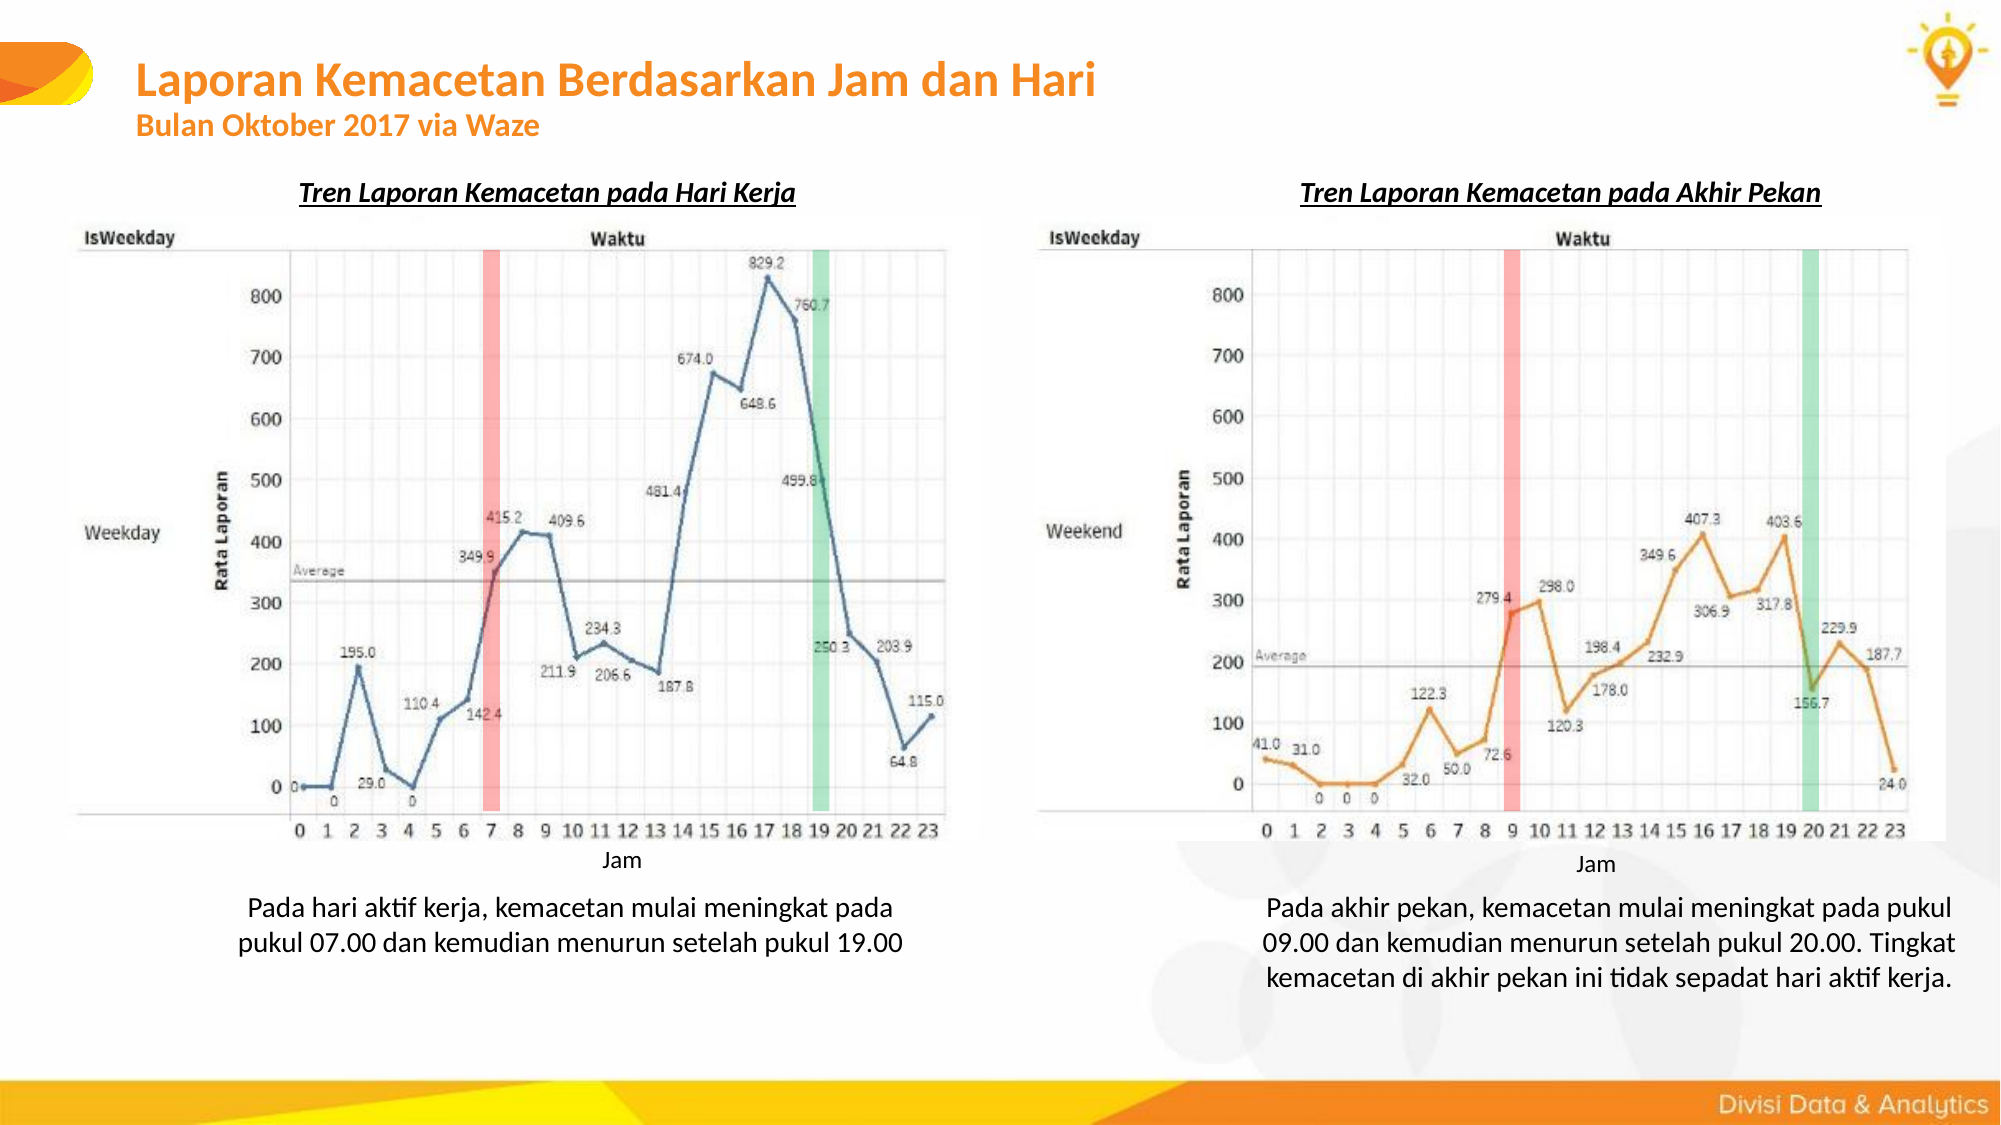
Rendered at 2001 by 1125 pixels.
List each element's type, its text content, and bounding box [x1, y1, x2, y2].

text_box Pada akhir pekan, kemacetan mulai meningkat pada pukul 09.00 dan kemudian menurun setelah pukul 20.00. Tingkat kemacetan di akhir pekan ini tidak sepadat hari aktif kerja. [1216, 881, 2000, 1001]
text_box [1030, 216, 1946, 841]
text_box Jam [1561, 841, 1632, 881]
text_box Tren Laporan Kemacetan pada Akhir Pekan [1285, 166, 1837, 216]
text_box Pada hari aktif kerja, kemacetan mulai meningkat pada pukul 07.00 dan kemudian menurun setelah pukul 19.00 [200, 881, 941, 966]
text_box Tren Laporan Kemacetan pada Hari Kerja [283, 166, 812, 216]
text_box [67, 216, 980, 841]
text_box Laporan Kemacetan Berdasarkan Jam dan Hari Bulan Oktober 2017 via Waze [120, 68, 1846, 130]
picture [0, 0, 2001, 1125]
text_box Jam [587, 841, 658, 881]
